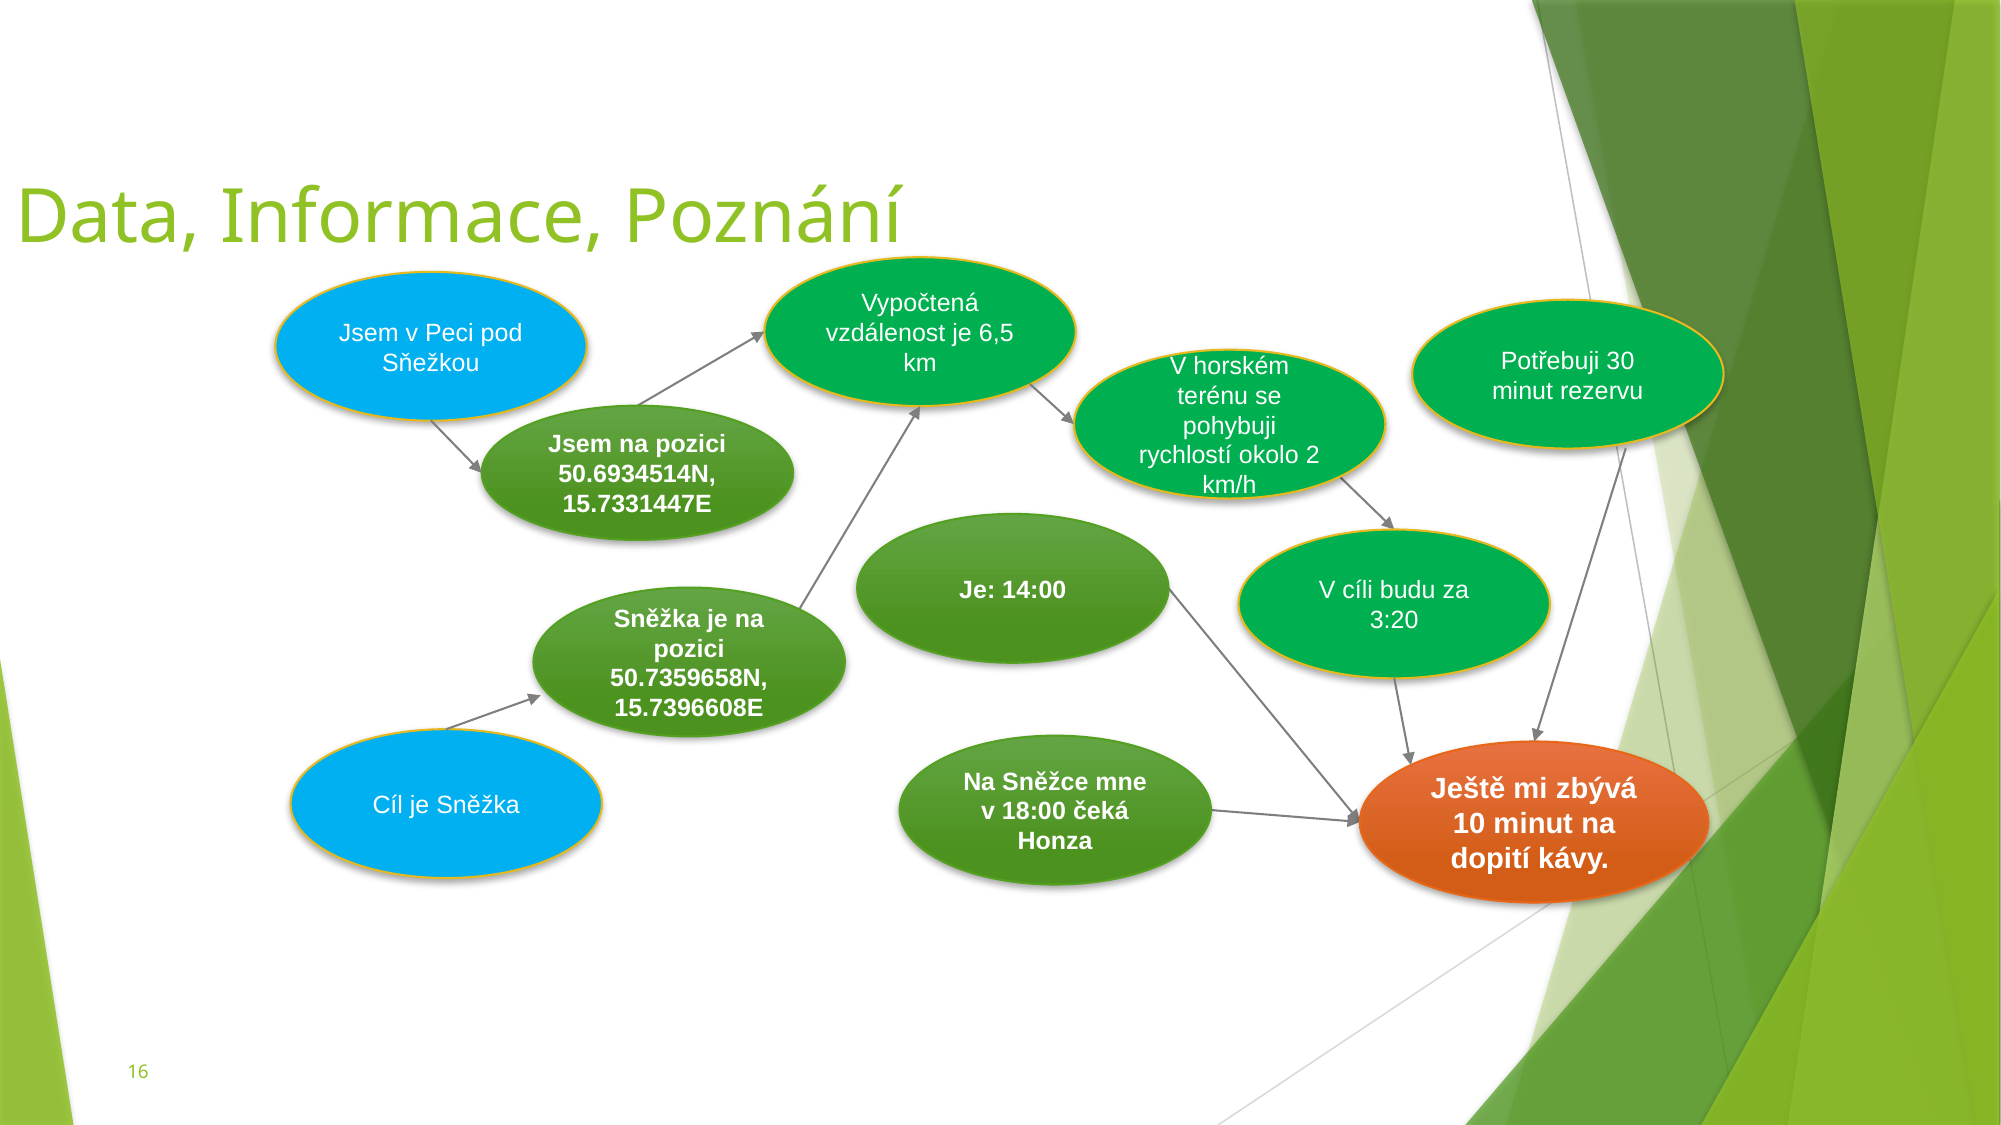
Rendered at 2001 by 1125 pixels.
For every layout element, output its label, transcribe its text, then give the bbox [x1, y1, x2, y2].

text_box Cíl je Sněžka [289, 728, 425, 879]
text_box Jsem v Peci pod Sňežkou [274, 270, 588, 422]
title Data, Informace, Poznání [0, 160, 1350, 326]
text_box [1168, 448, 1709, 904]
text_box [636, 256, 1725, 679]
slide_number 16 [86, 1055, 164, 1089]
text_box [430, 405, 1212, 885]
